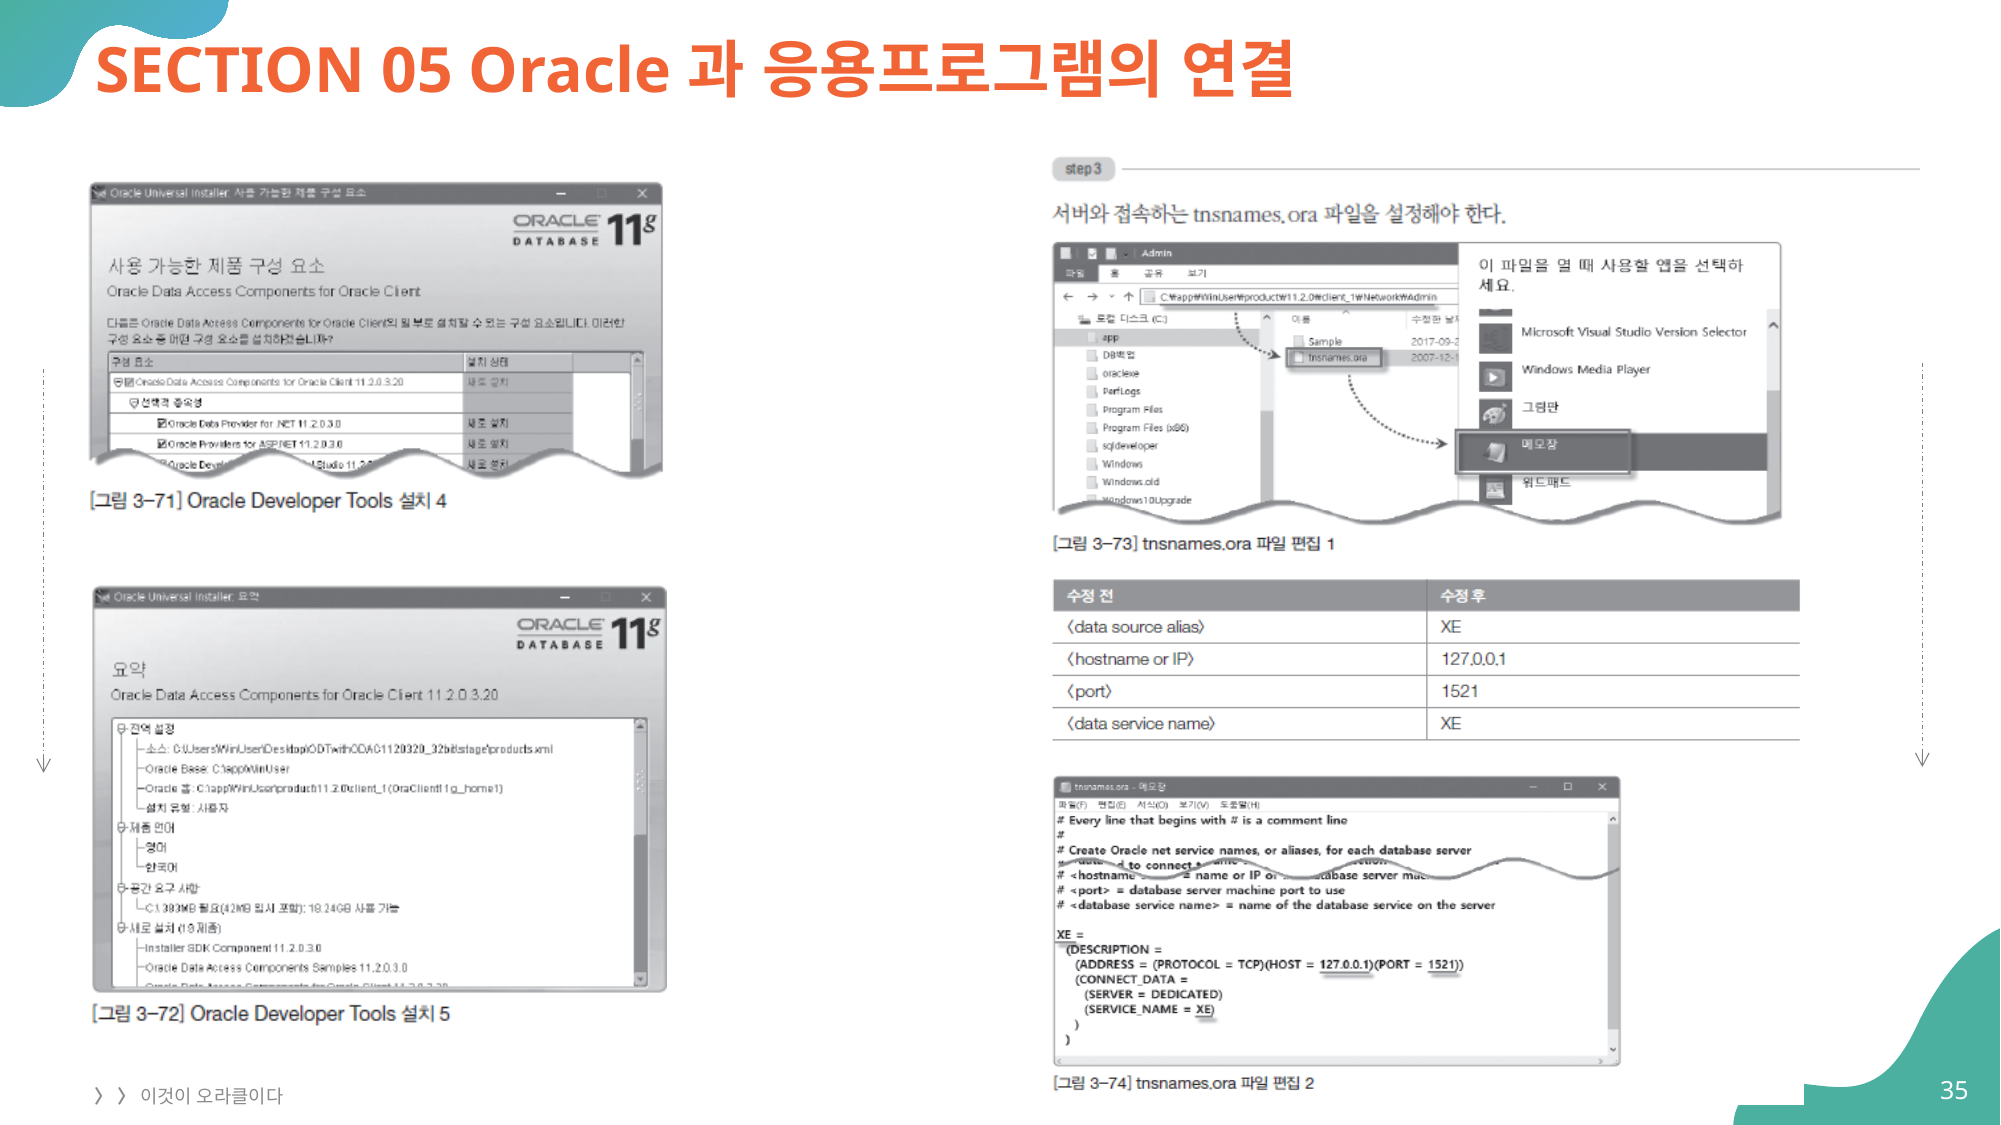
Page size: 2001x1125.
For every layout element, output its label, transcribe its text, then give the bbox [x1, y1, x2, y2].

slide_number 35 [1917, 1061, 1984, 1122]
picture [78, 176, 674, 541]
picture [88, 572, 667, 1032]
title SECTION 05 Oracle과 응용프로그램의 연결 [79, 17, 1931, 128]
picture [1041, 145, 1920, 559]
footer 〉 〉 이것이 오라클이다 [79, 1078, 755, 1114]
picture [1049, 572, 1804, 1105]
